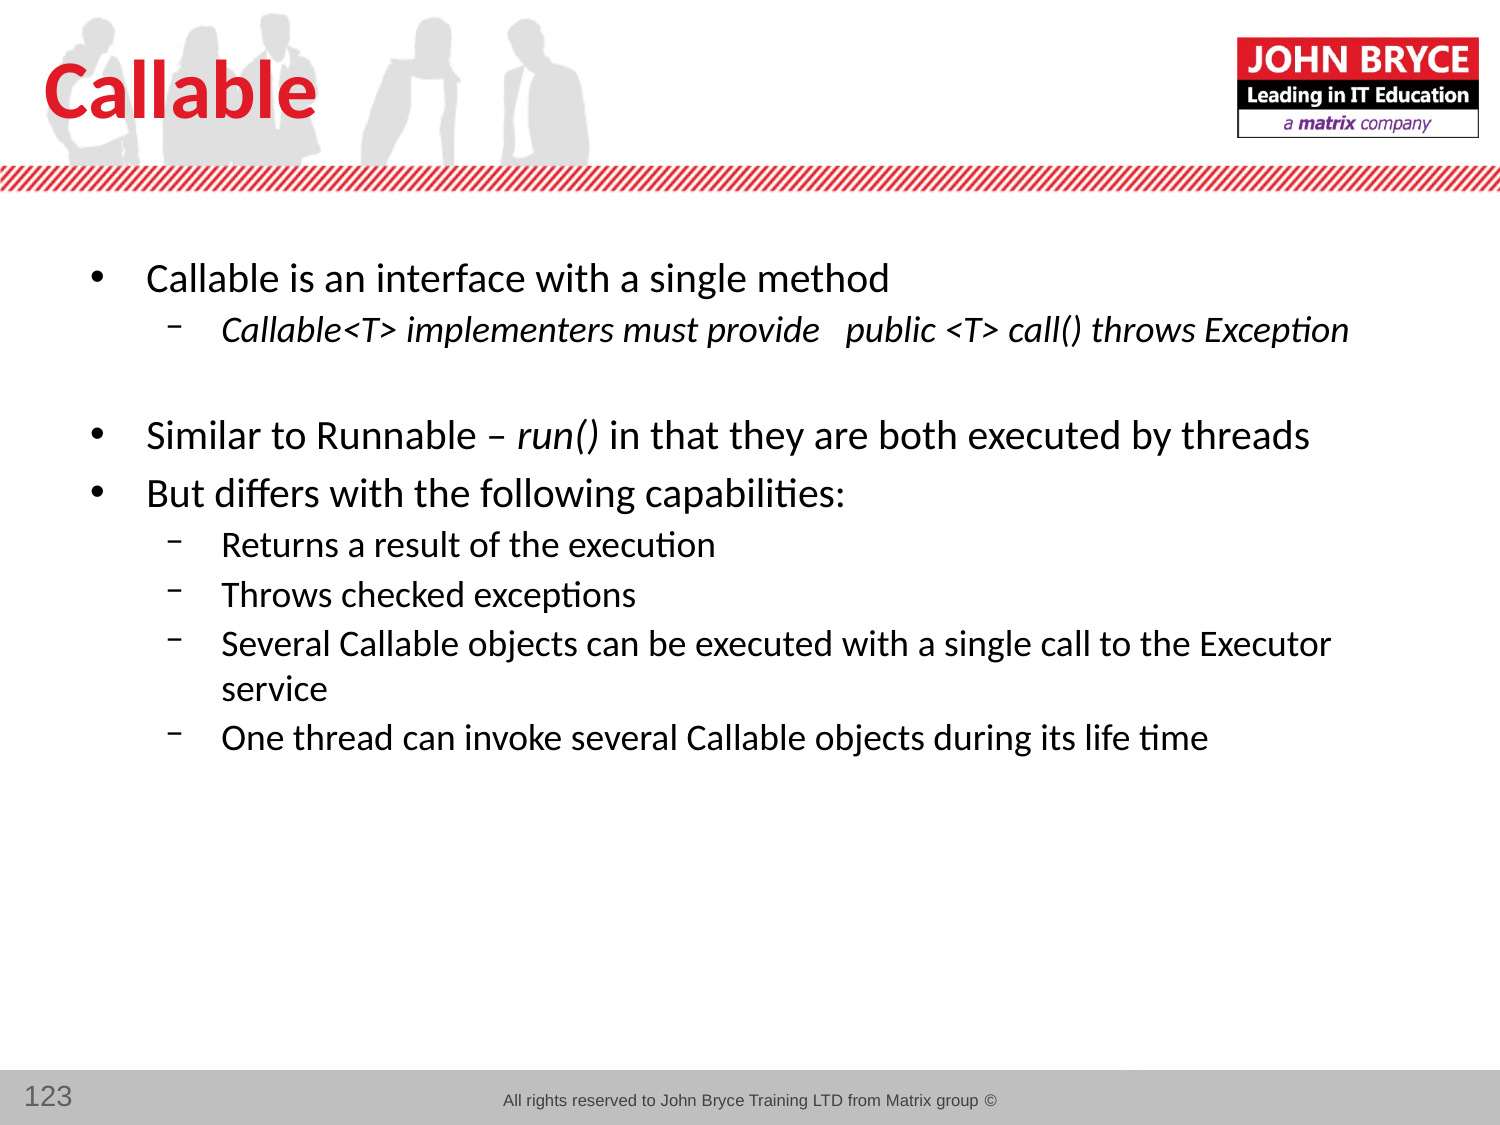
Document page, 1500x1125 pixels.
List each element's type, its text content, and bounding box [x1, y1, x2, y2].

title Callable [29, 21, 1235, 150]
picture [0, 0, 1500, 1070]
list Callable is an interface with a single method Callable<T> implementers must provide public <T> call() throws Exception Similar to Runnable – run() in that they are both executed by threads But differs with the following capabilities: Returns a result of the execution Throws checked exceptions Several Callable objects can be executed with a single call to the Executor service One thread can invoke several Callable objects during its life time [75, 243, 1425, 1047]
